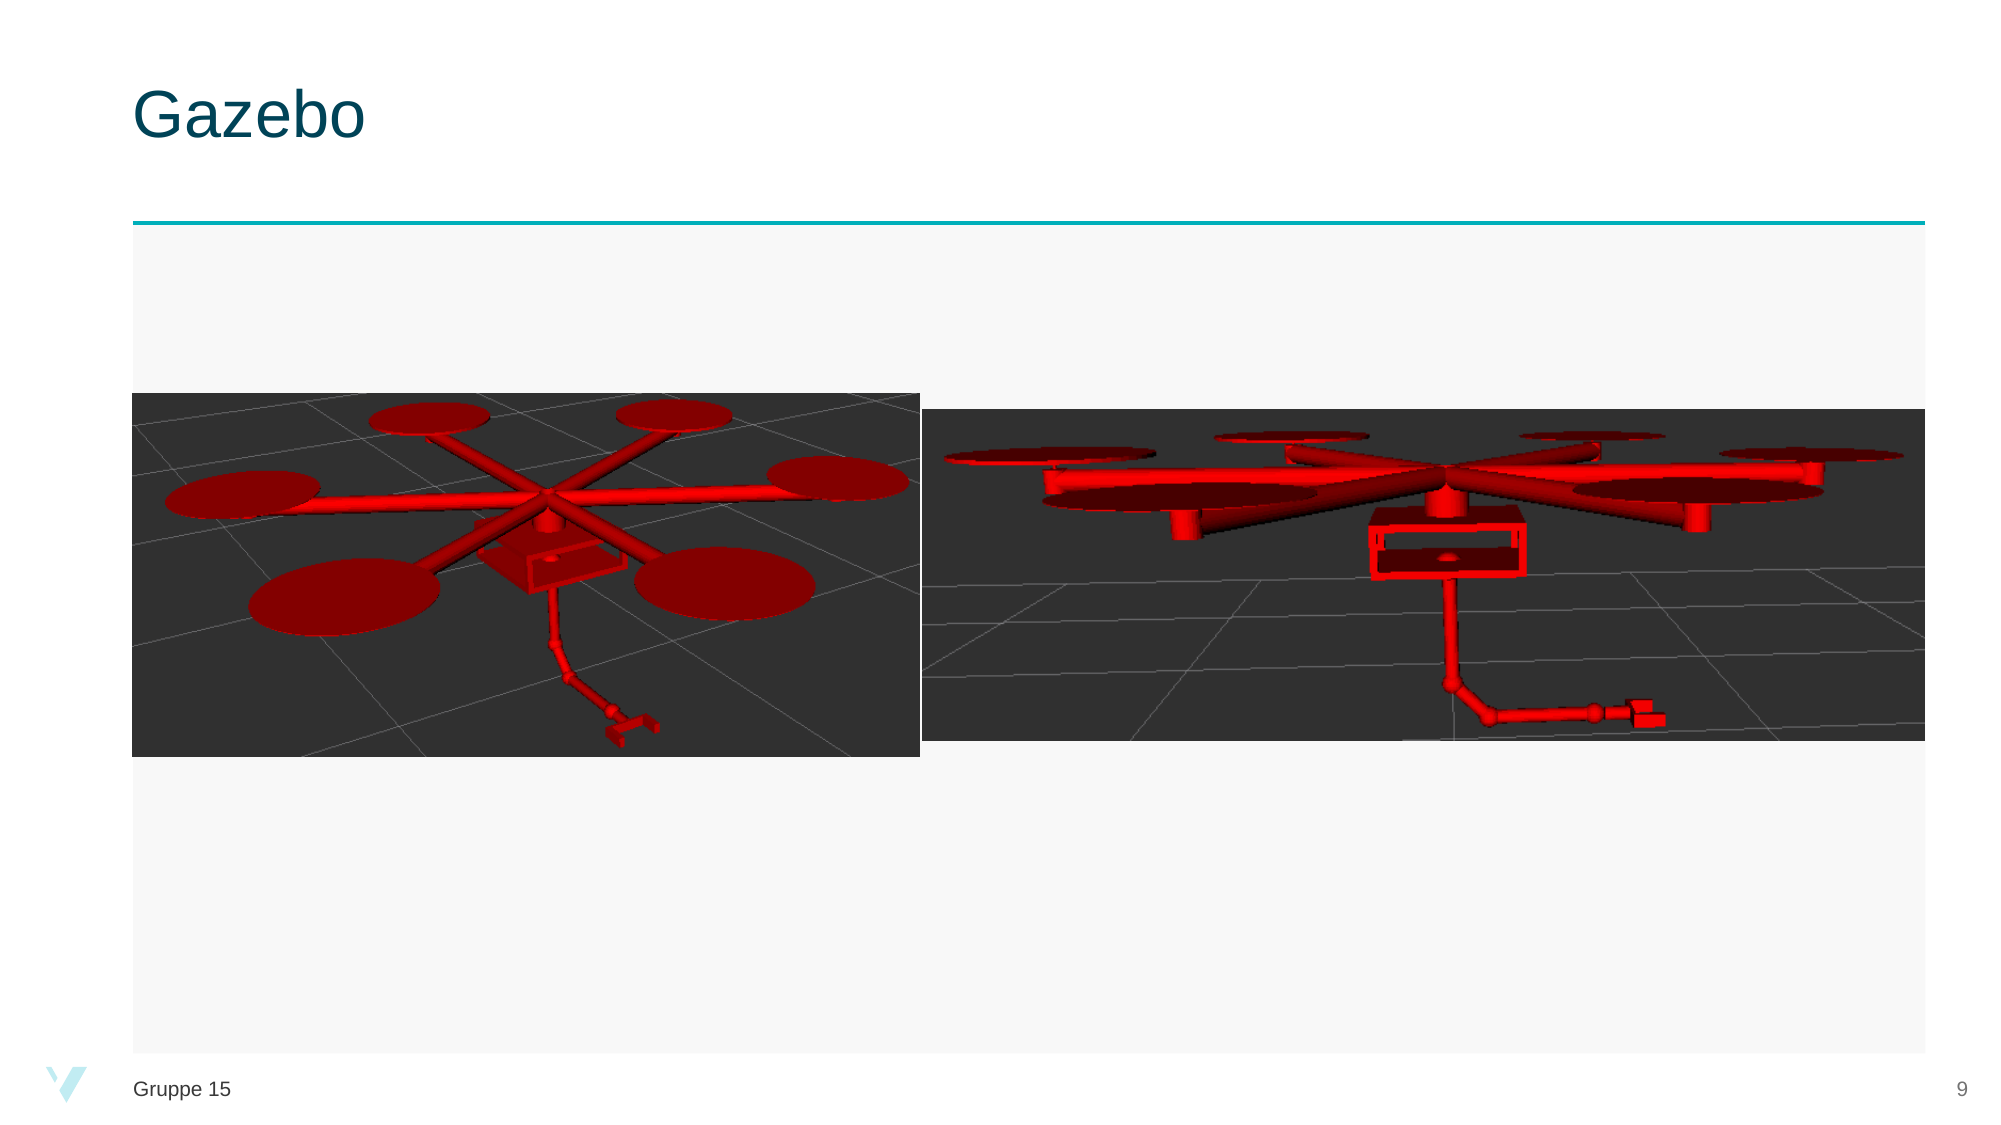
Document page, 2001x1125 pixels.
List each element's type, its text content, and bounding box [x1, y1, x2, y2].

footer Gruppe 15 [133, 1051, 1925, 1125]
title Gazebo [132, 0, 1926, 222]
picture [132, 393, 920, 757]
picture [922, 409, 1925, 741]
slide_number 9 [1925, 1050, 2000, 1125]
